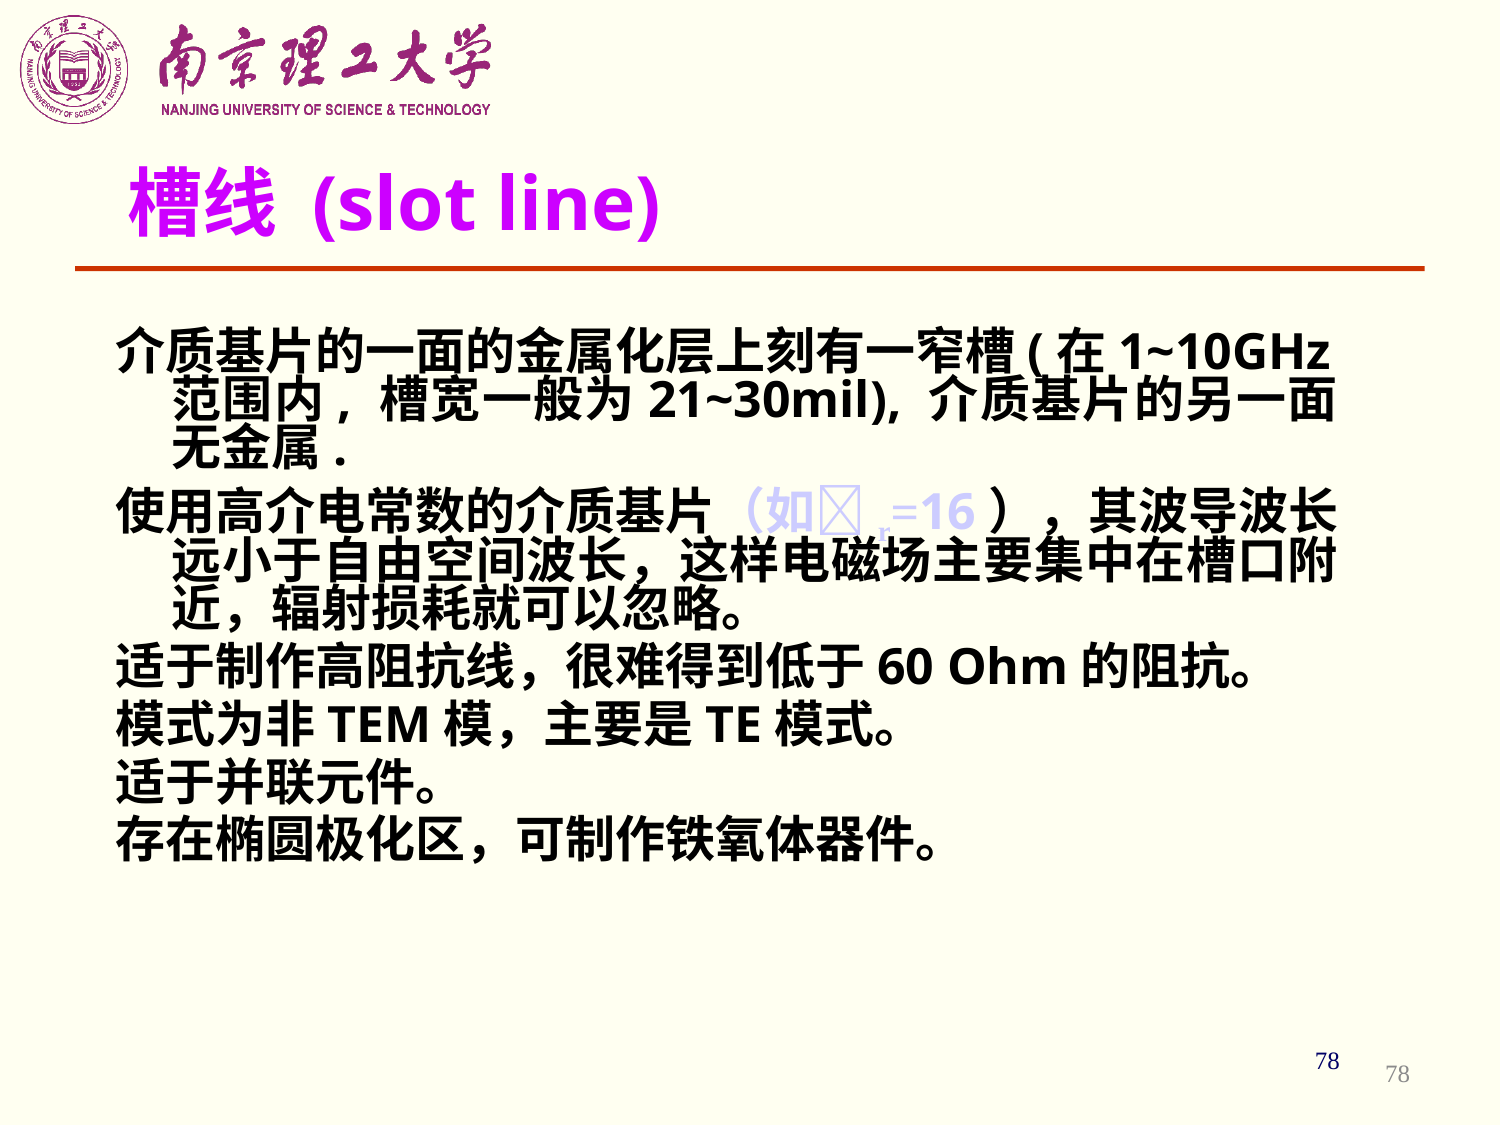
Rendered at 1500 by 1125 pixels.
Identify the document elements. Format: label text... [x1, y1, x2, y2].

slide_number 78 [1074, 1042, 1425, 1103]
title 槽线 (slot line) [112, 149, 1325, 250]
picture [17, 15, 491, 126]
list 介质基片的一面的金属化层上刻有一窄槽(在1~10GHz范围内, 槽宽一般为21~30mil), 介质基片的另一面无金属. 使用高介电常数的介质基片（如r=16），其波导波长远小于自由空间波长，这样电磁场主要集中在槽口附近，辐射损耗就可以忽略。 适于制作高阻抗线，很难得到低于60 Ohm的阻抗。 模式为非TEM模，主要是TE模式。 适于并联元件。 存在椭圆极化区，可制作铁氧体器件。 [100, 279, 1354, 1083]
